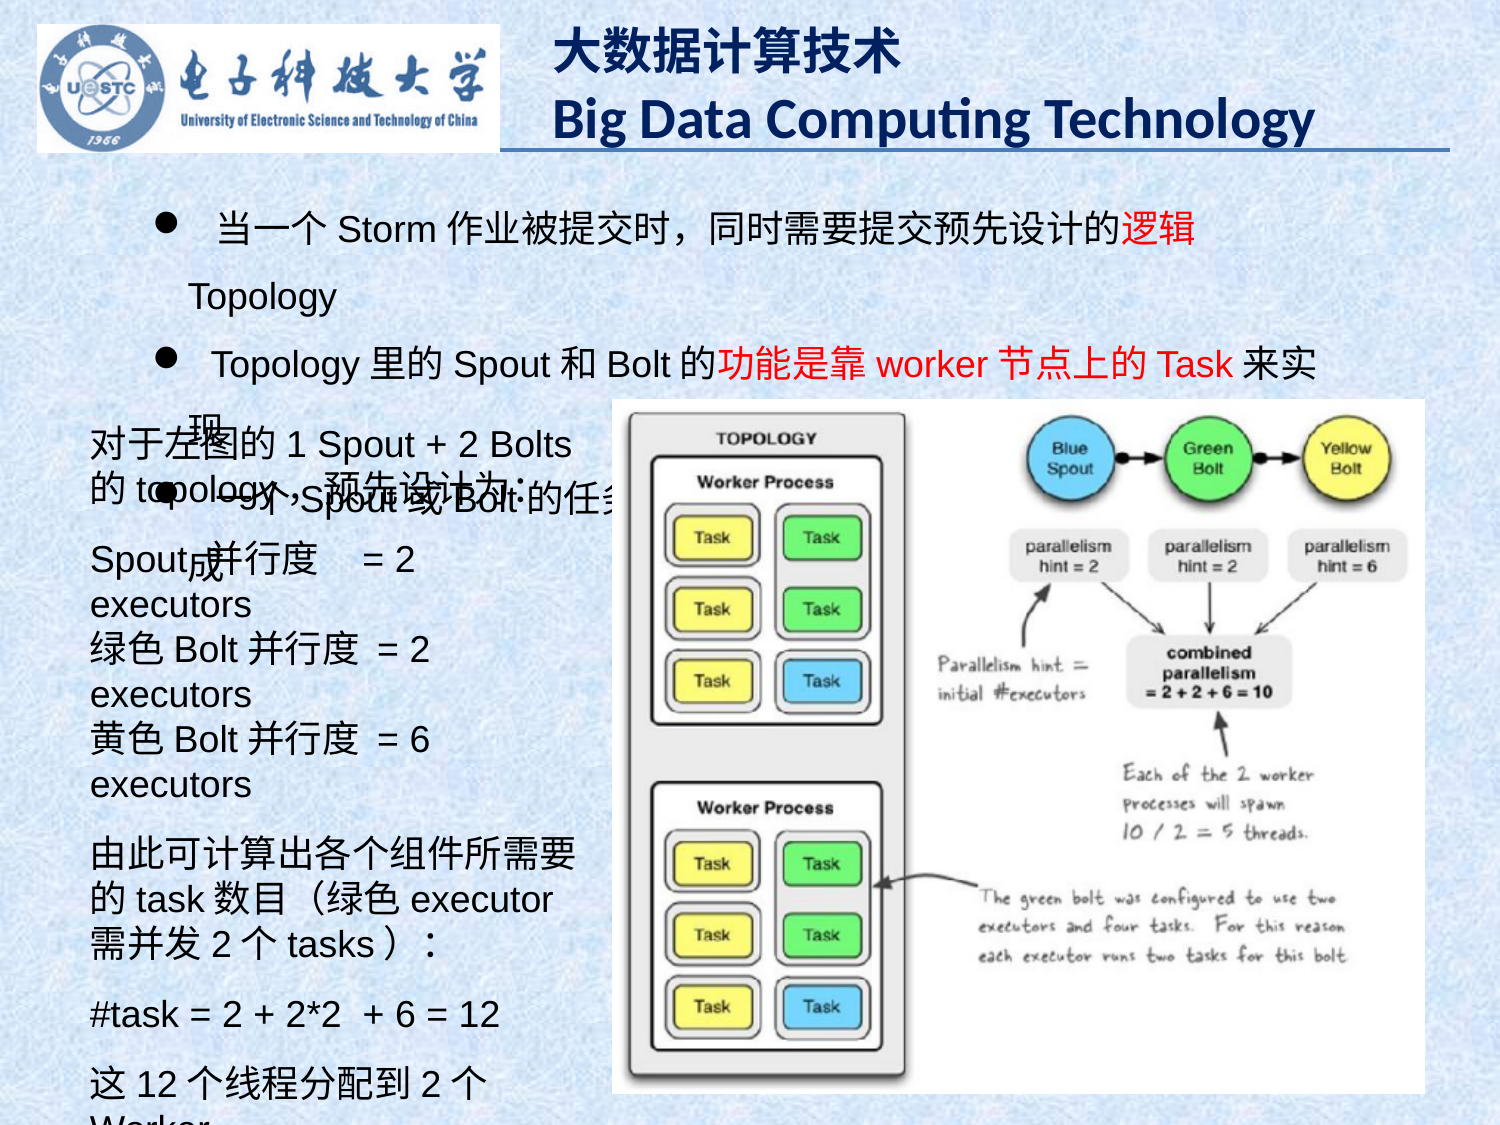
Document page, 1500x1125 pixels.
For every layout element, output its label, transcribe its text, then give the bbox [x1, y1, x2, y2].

text_box 对于左图的1 Spout + 2 Bolts 的topology，预先设计为： Spout 并行度 = 2 executors 绿色Bolt并行度 = 2 executors 黄色Bolt并行度 = 6 executors 由此可计算出各个组件所需要的task数目（绿色executor需并发2个tasks）： #task = 2 + 2*2 + 6 = 12 这12个线程分配到2个Worker， 每个Worker需运行12/2 = 6 个 线程，分属于5个executor。 [74, 412, 600, 1125]
picture [0, 0, 1500, 1125]
text_box 大数据计算技术 Big Data Computing Technology [537, 12, 1450, 149]
text_box 当一个Storm作业被提交时，同时需要提交预先设计的逻辑Topology Topology里的Spout和Bolt的功能是靠worker节点上的Task来实现 一个Spout或Bolt的任务需要不同worker上的多个Task来并行完成 [137, 174, 1363, 595]
